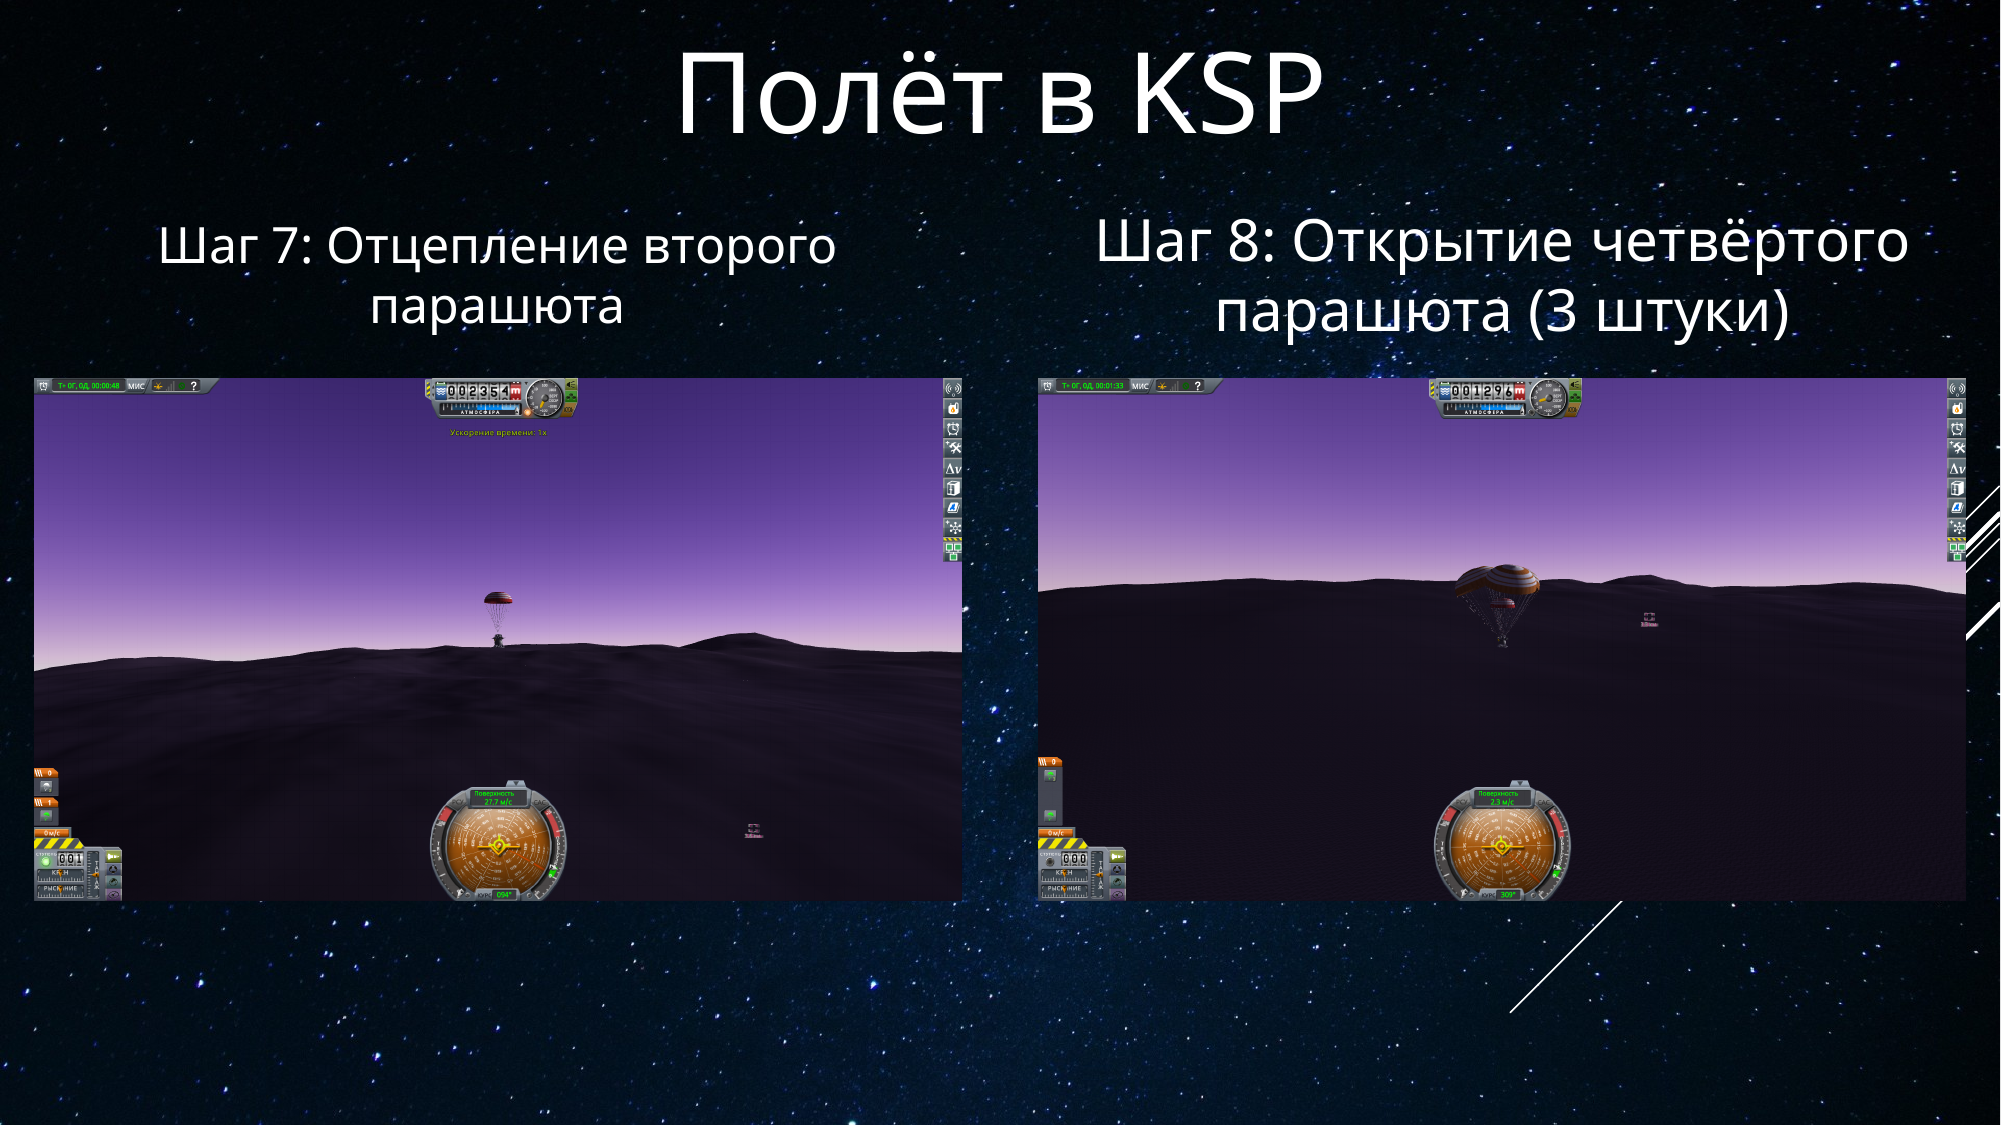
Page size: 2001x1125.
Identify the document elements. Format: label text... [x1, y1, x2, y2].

text_box Шаг 8: Открытие четвёртого парашюта (3 штуки) [1047, 196, 1958, 352]
picture [0, 0, 2001, 1125]
text_box Шаг 7: Отцепление второго парашюта [17, 206, 979, 342]
text_box Полёт в KSP [657, 13, 1343, 164]
